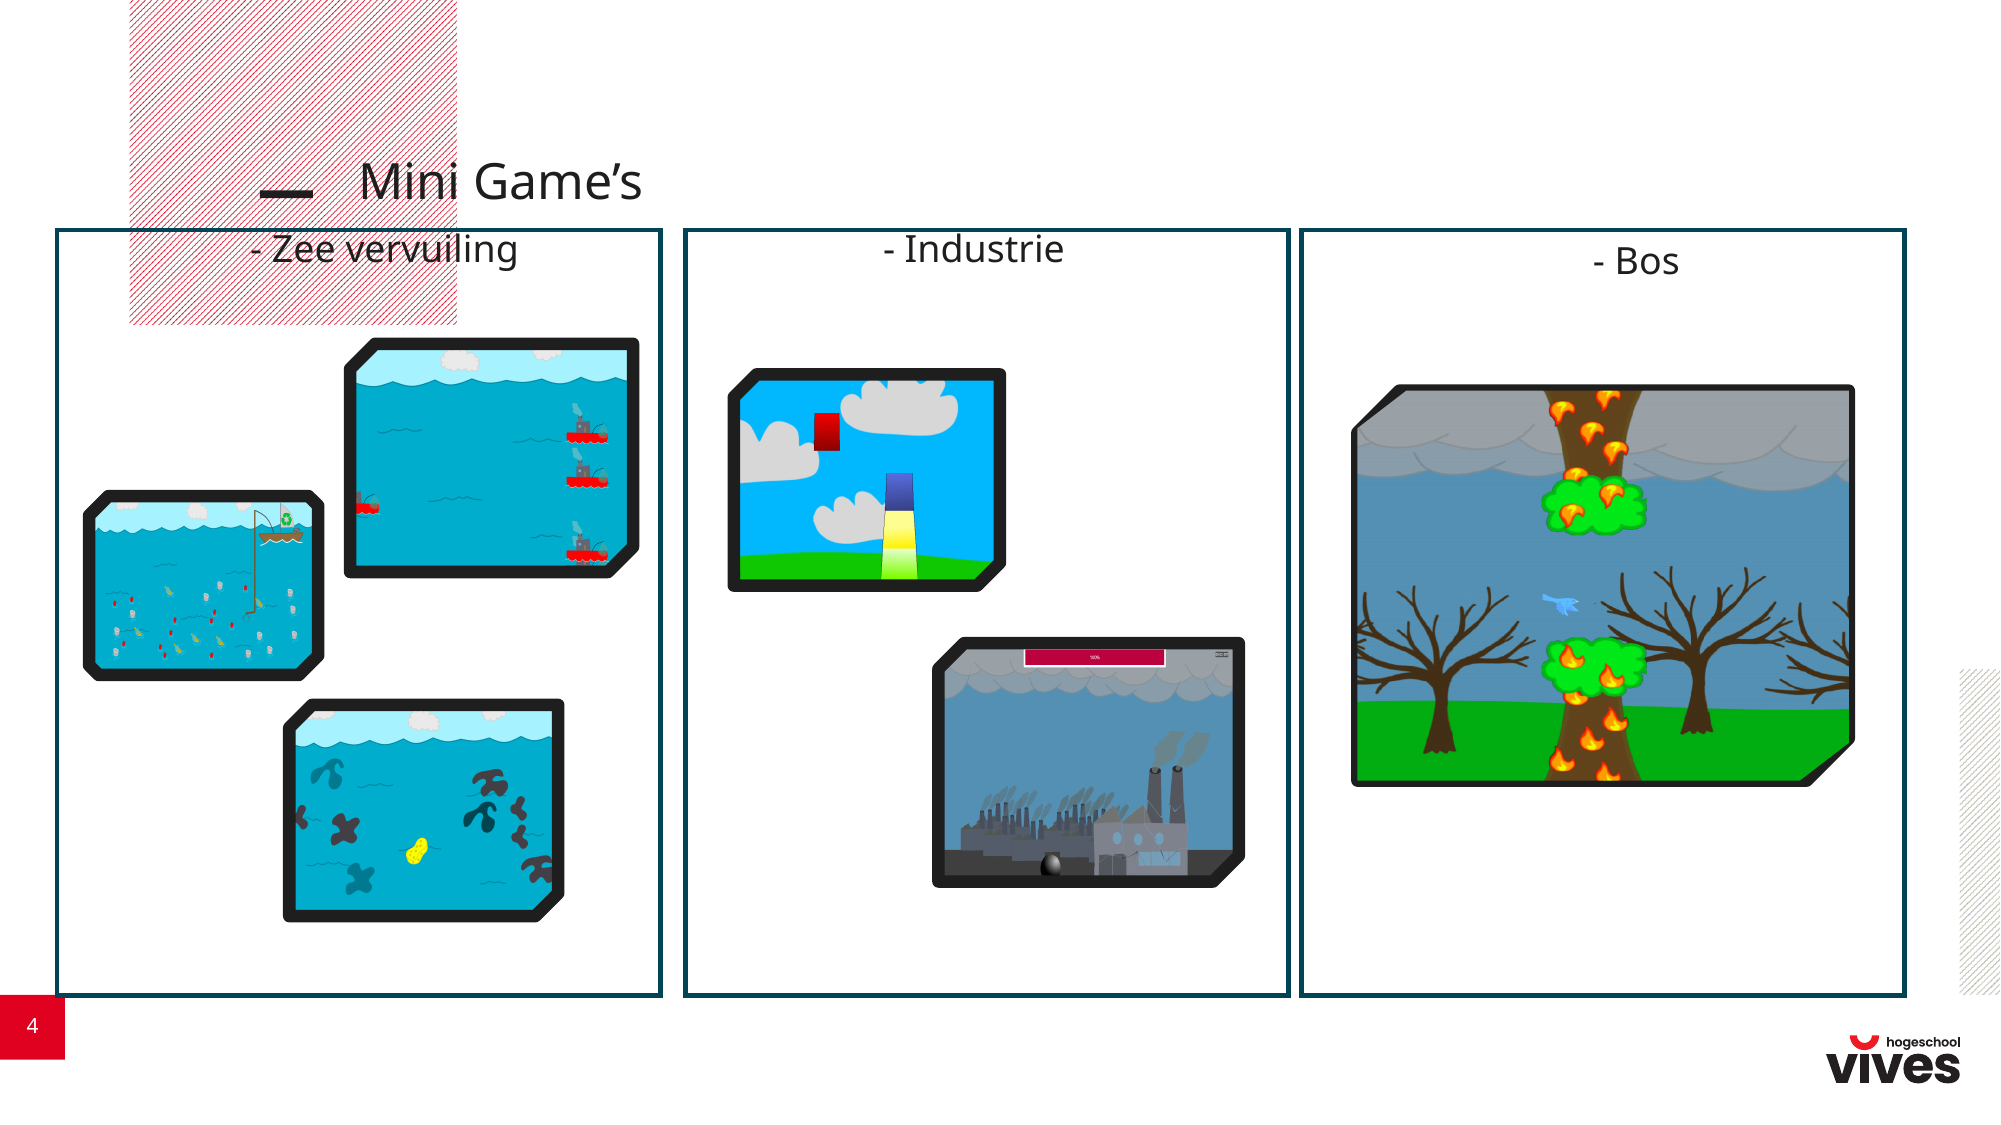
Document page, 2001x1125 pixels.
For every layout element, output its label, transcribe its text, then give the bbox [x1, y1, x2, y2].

picture [350, 343, 633, 572]
picture [129, 0, 457, 227]
picture [1357, 390, 1849, 781]
title Mini Game’s [358, 138, 1863, 218]
text_box [685, 229, 1290, 996]
text_box [56, 229, 661, 996]
text_box - Zee vervuiling [208, 217, 561, 229]
picture [1959, 669, 2000, 995]
picture [89, 496, 319, 675]
picture [938, 643, 1239, 882]
picture [289, 704, 559, 917]
picture [733, 374, 1000, 586]
text_box - Industrie [859, 217, 1089, 229]
text_box [1300, 229, 1906, 996]
